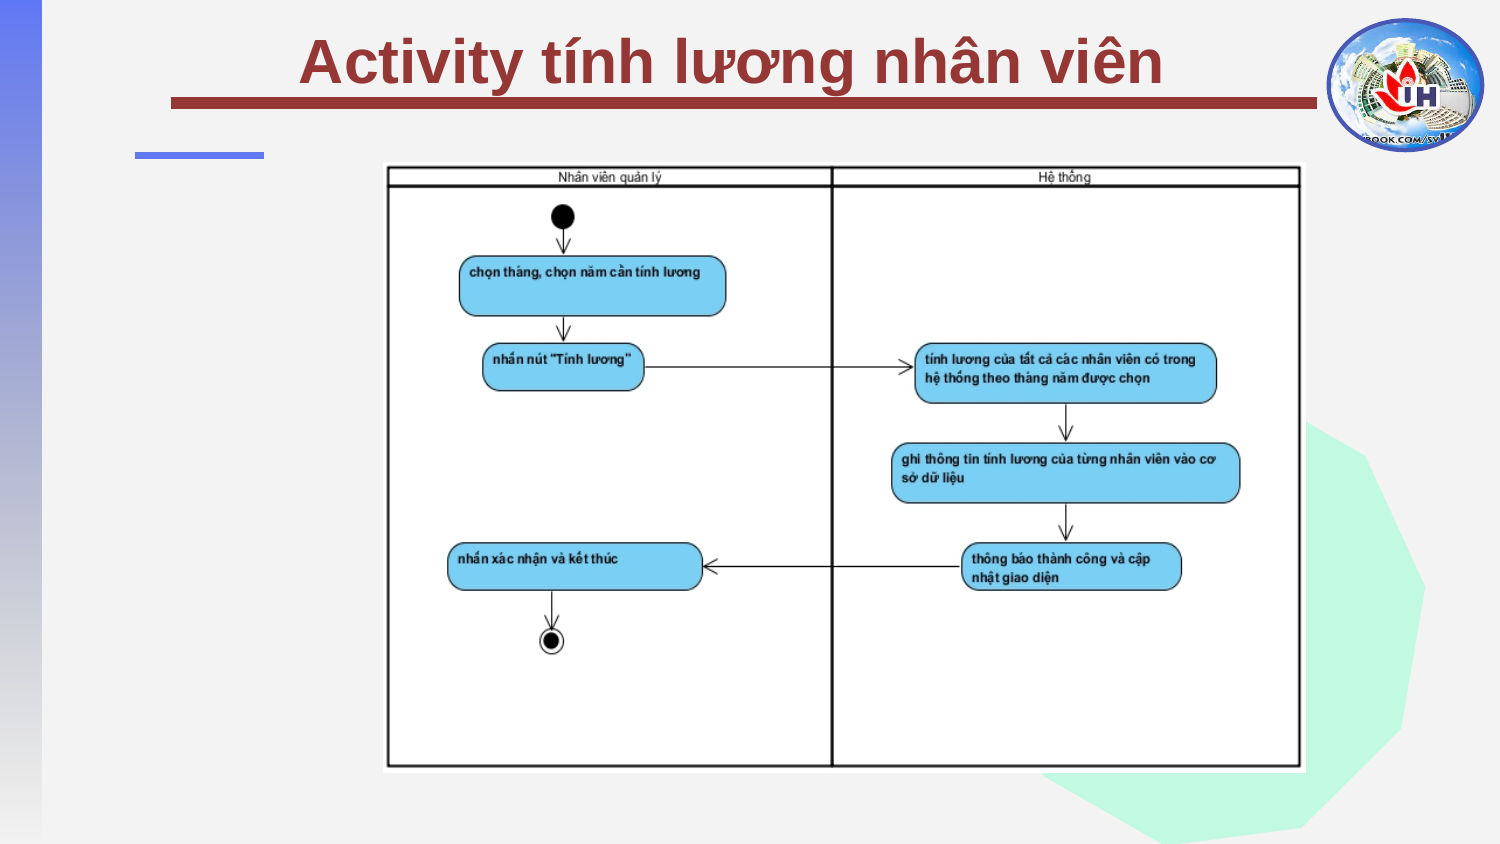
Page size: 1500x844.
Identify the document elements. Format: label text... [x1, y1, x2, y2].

text_box [1326, 18, 1485, 153]
picture [383, 161, 1306, 773]
text_box Activity tính lương nhân viên [159, 20, 1306, 163]
